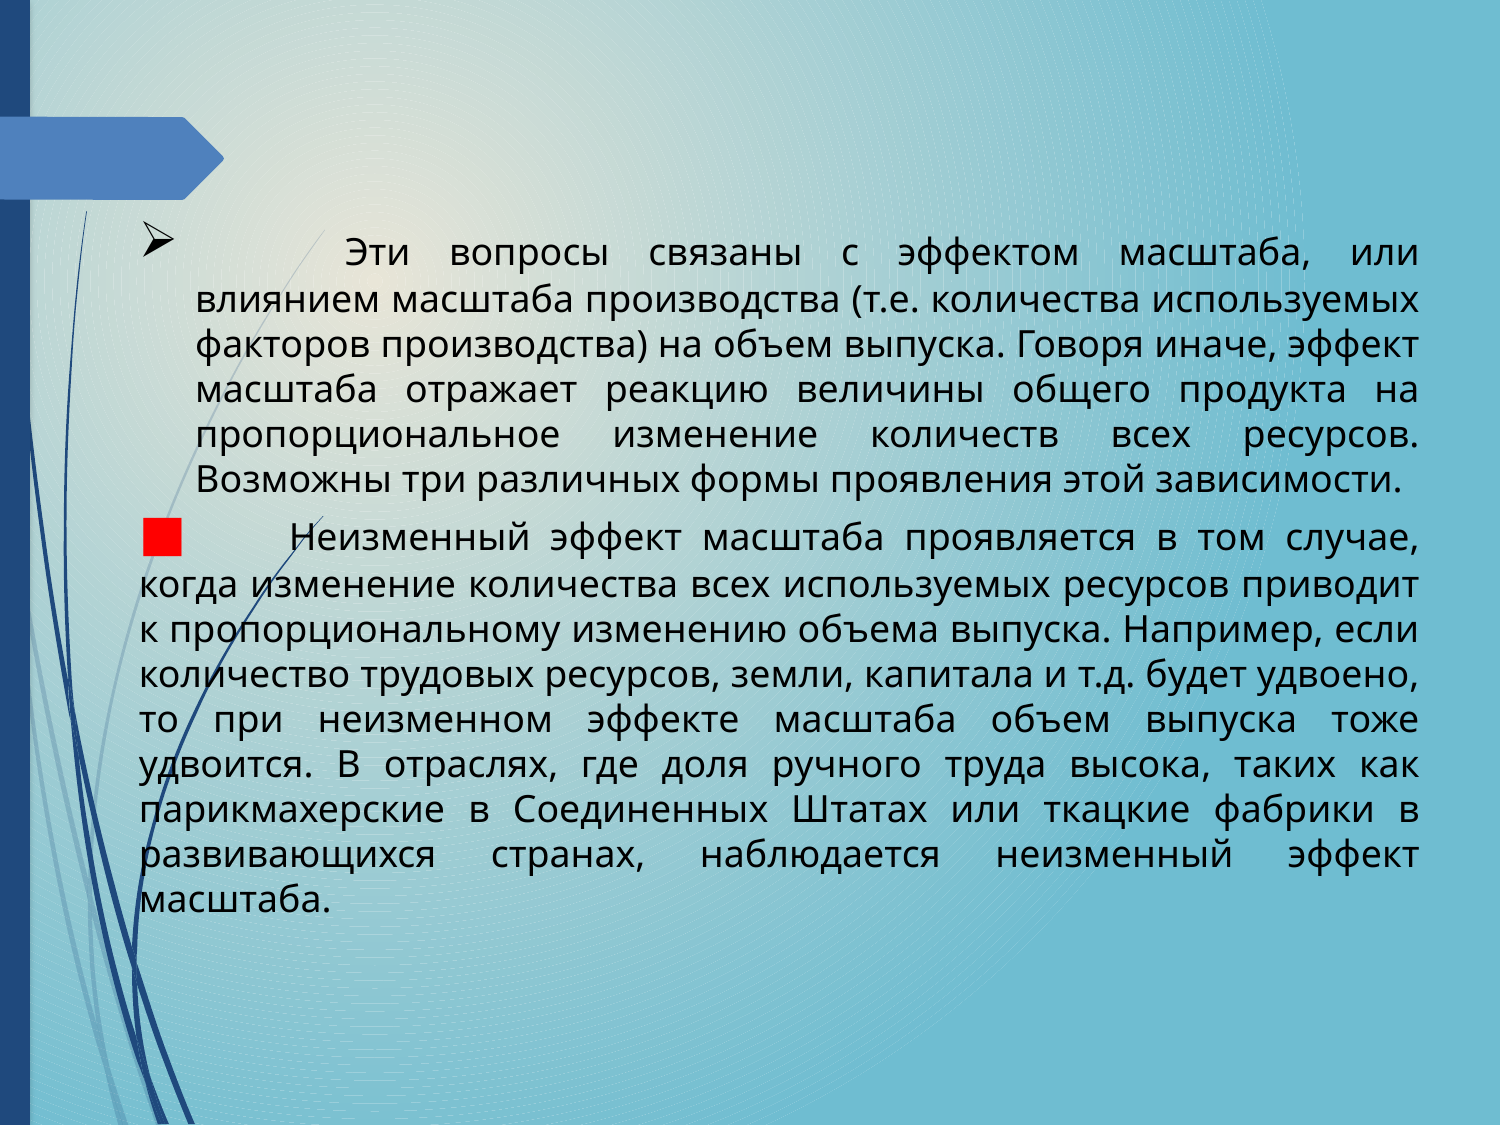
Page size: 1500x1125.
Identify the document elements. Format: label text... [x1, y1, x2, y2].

text_box Эти вопросы связаны с эффектом масштаба, или влиянием масштаба производства (т.е. количества используемых факторов производства) на объем выпуска. Говоря иначе, эффект масштаба отражает реакцию величины общего продукта на пропорциональное изменение количеств всех ресурсов. Возможны три различных формы проявления этой зависимости. ■ Неизменный эффект масштаба проявляется в том случае, когда изменение количества всех используемых ресурсов приводит к пропорциональному изменению объема выпуска. Например, если количество трудовых ресурсов, земли, капитала и т.д. будет удвоено, то при неизменном эффекте масштаба объем выпуска тоже удвоится. В отраслях, где доля ручного труда высока, таких как парикмахерские в Соединенных Штатах или ткацкие фабрики в развивающихся странах, наблюдается неизменный эффект масштаба. [123, 208, 1435, 973]
